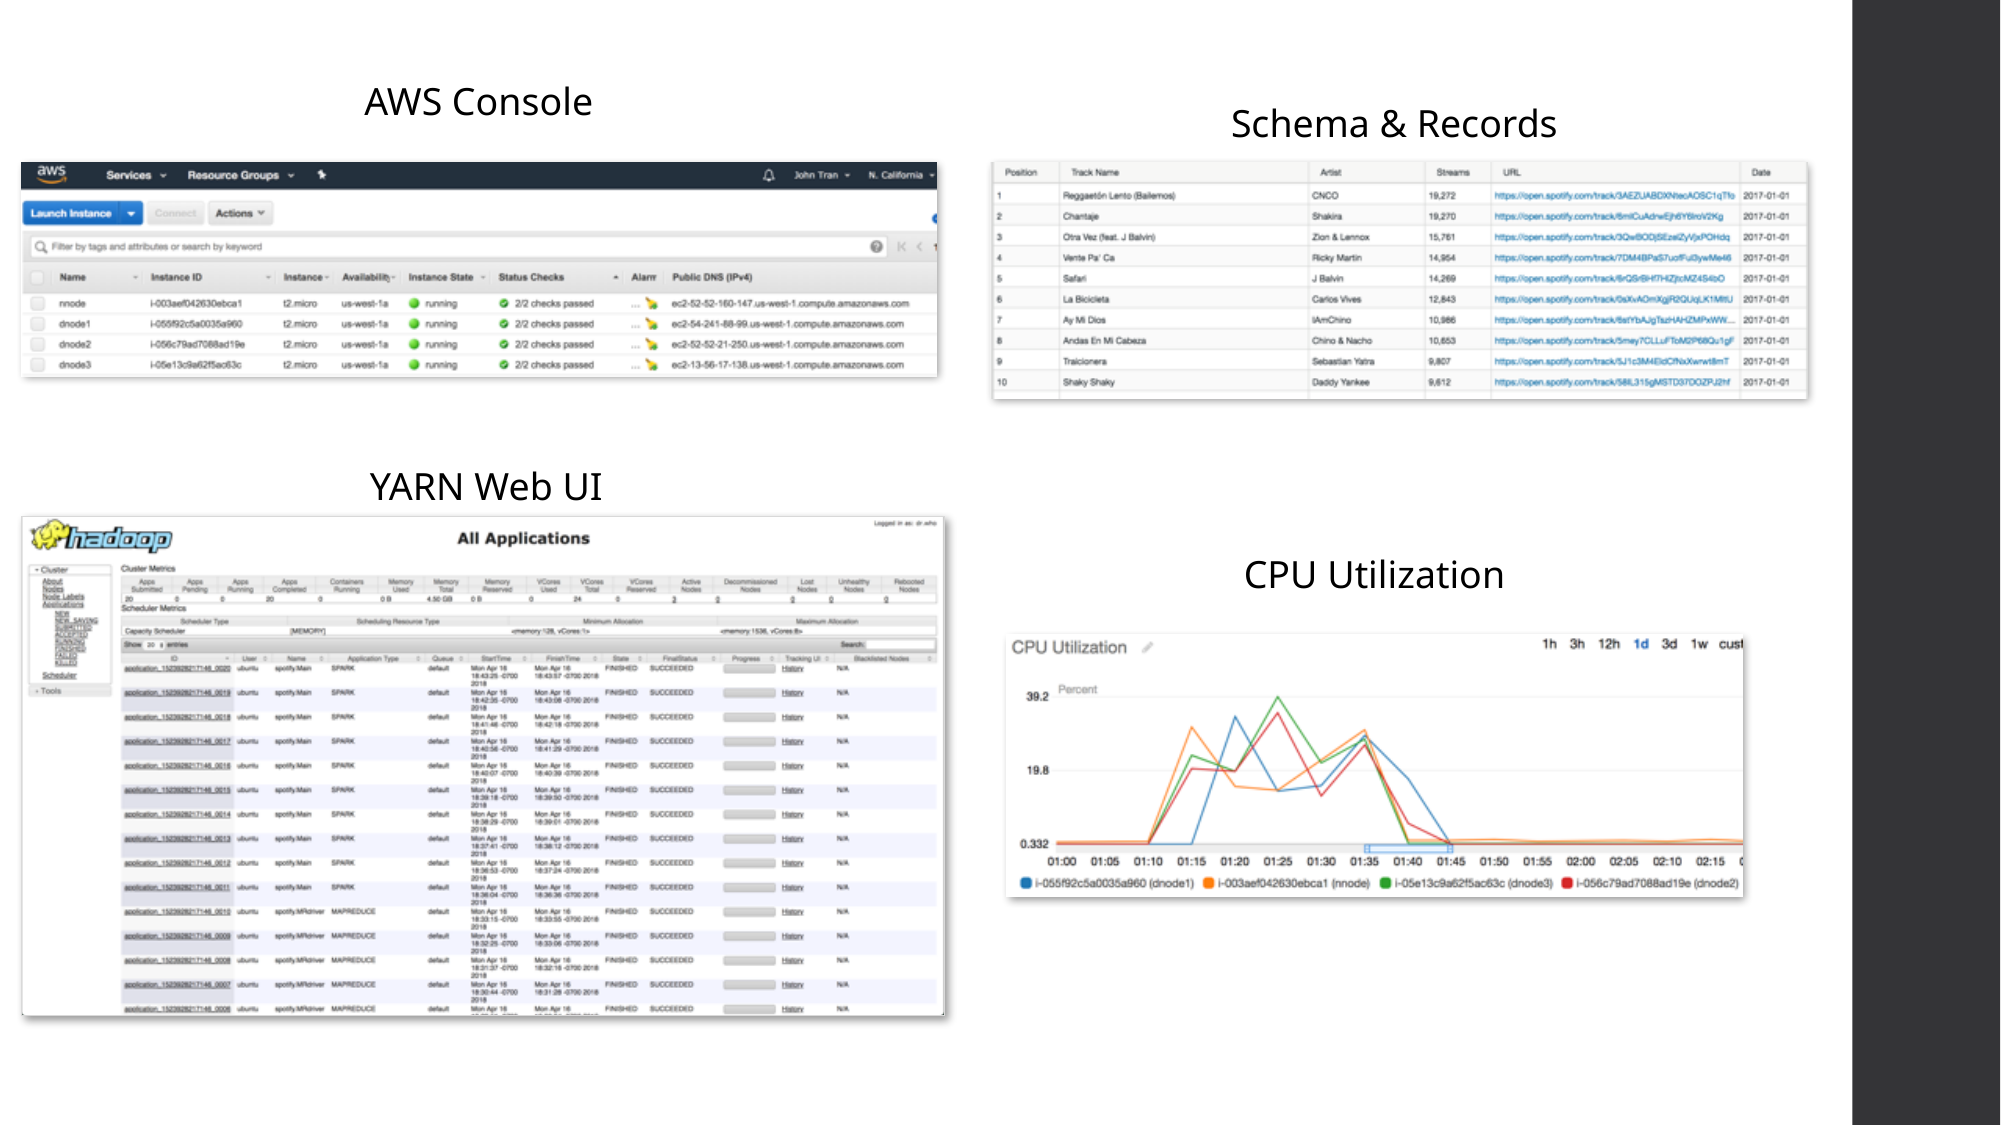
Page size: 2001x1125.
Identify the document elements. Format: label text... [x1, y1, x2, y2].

picture [21, 162, 937, 377]
text_box YARN Web UI [28, 455, 945, 512]
text_box AWS Console [21, 70, 937, 131]
picture [1006, 634, 1744, 898]
picture [21, 516, 945, 1016]
text_box Schema & Records [936, 92, 1853, 153]
text_box CPU Utilization [952, 544, 1833, 604]
picture [989, 162, 1808, 399]
